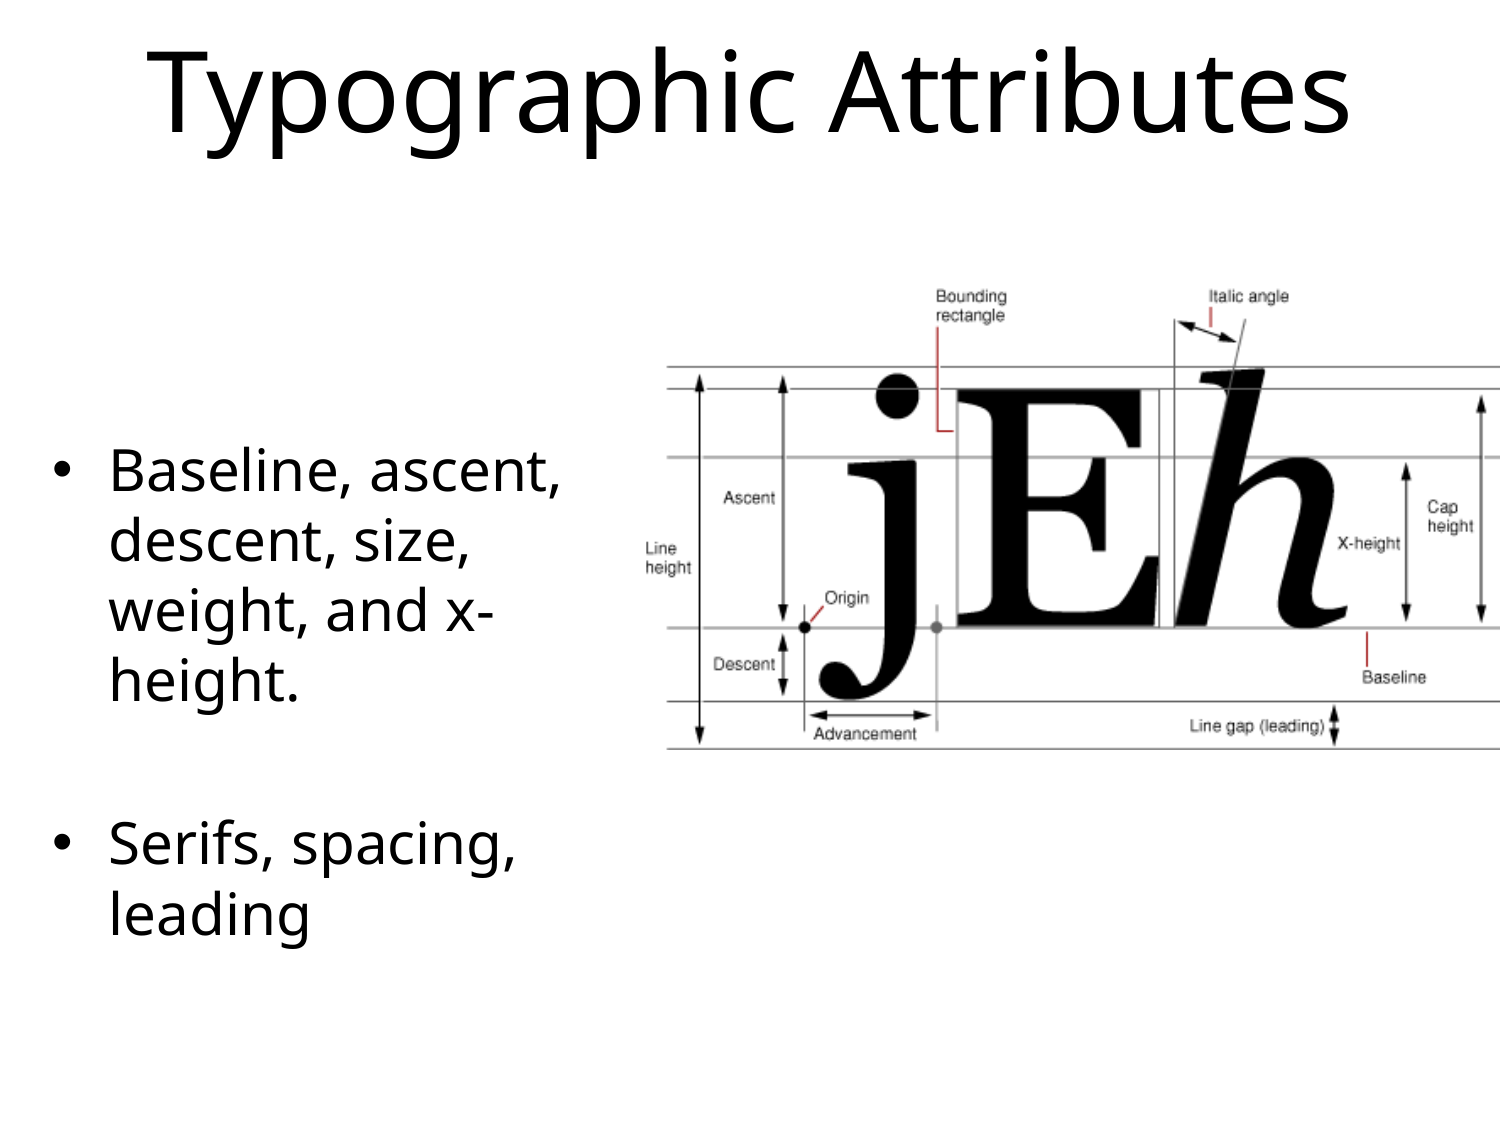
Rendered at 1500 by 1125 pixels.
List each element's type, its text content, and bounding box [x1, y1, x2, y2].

title Typographic Attributes [0, 0, 1500, 176]
picture [645, 287, 1500, 751]
list Baseline, ascent, descent, size, weight, and x-height. Serifs, spacing, leading [37, 262, 700, 1005]
